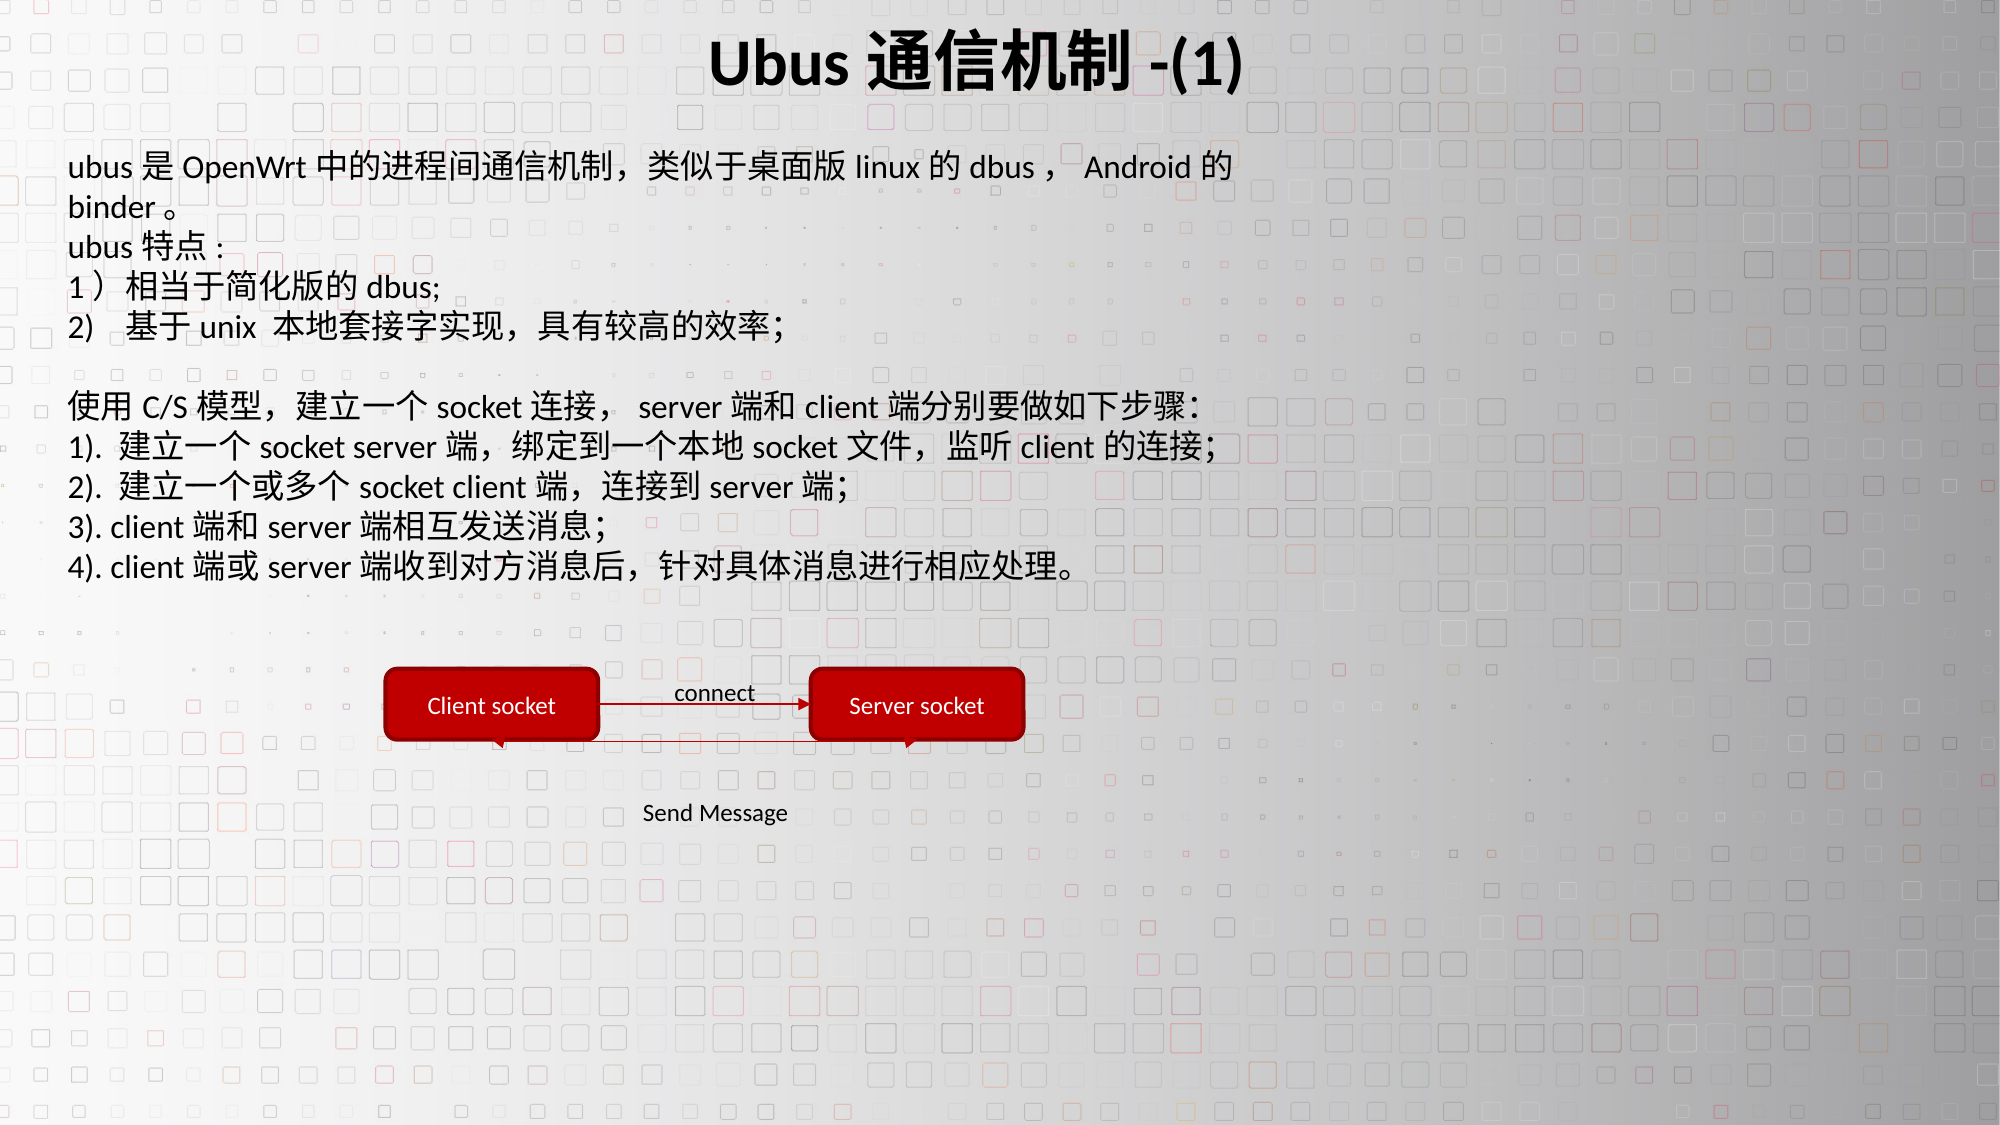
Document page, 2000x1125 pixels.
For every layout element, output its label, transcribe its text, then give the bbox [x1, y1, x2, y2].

text_box ubus是OpenWrt中的进程间通信机制，类似于桌面版linux的dbus，Android的binder。 ubus特点: 1）相当于简化版的dbus; 2) 基于unix 本地套接字实现，具有较高的效率； 使用C/S模型，建立一个socket连接，server端和client端分别要做如下步骤： 1). 建立一个socket server端，绑定到一个本地socket文件，监听client的连接； 2). 建立一个或多个socket client端，连接到server端； 3). client端和server端相互发送消息； 4). client端或server端收到对方消息后，针对具体消息进行相应处理。 [53, 138, 1353, 593]
picture [0, 0, 2000, 1125]
text_box connect [711, 668, 771, 703]
text_box Client socket [383, 666, 601, 742]
text_box Server socket [808, 666, 1026, 742]
text_box connect [659, 668, 699, 703]
text_box Ubus通信机制-(1) [685, 0, 1285, 133]
text_box Send Message [711, 788, 804, 834]
text_box Send Message [628, 788, 699, 834]
